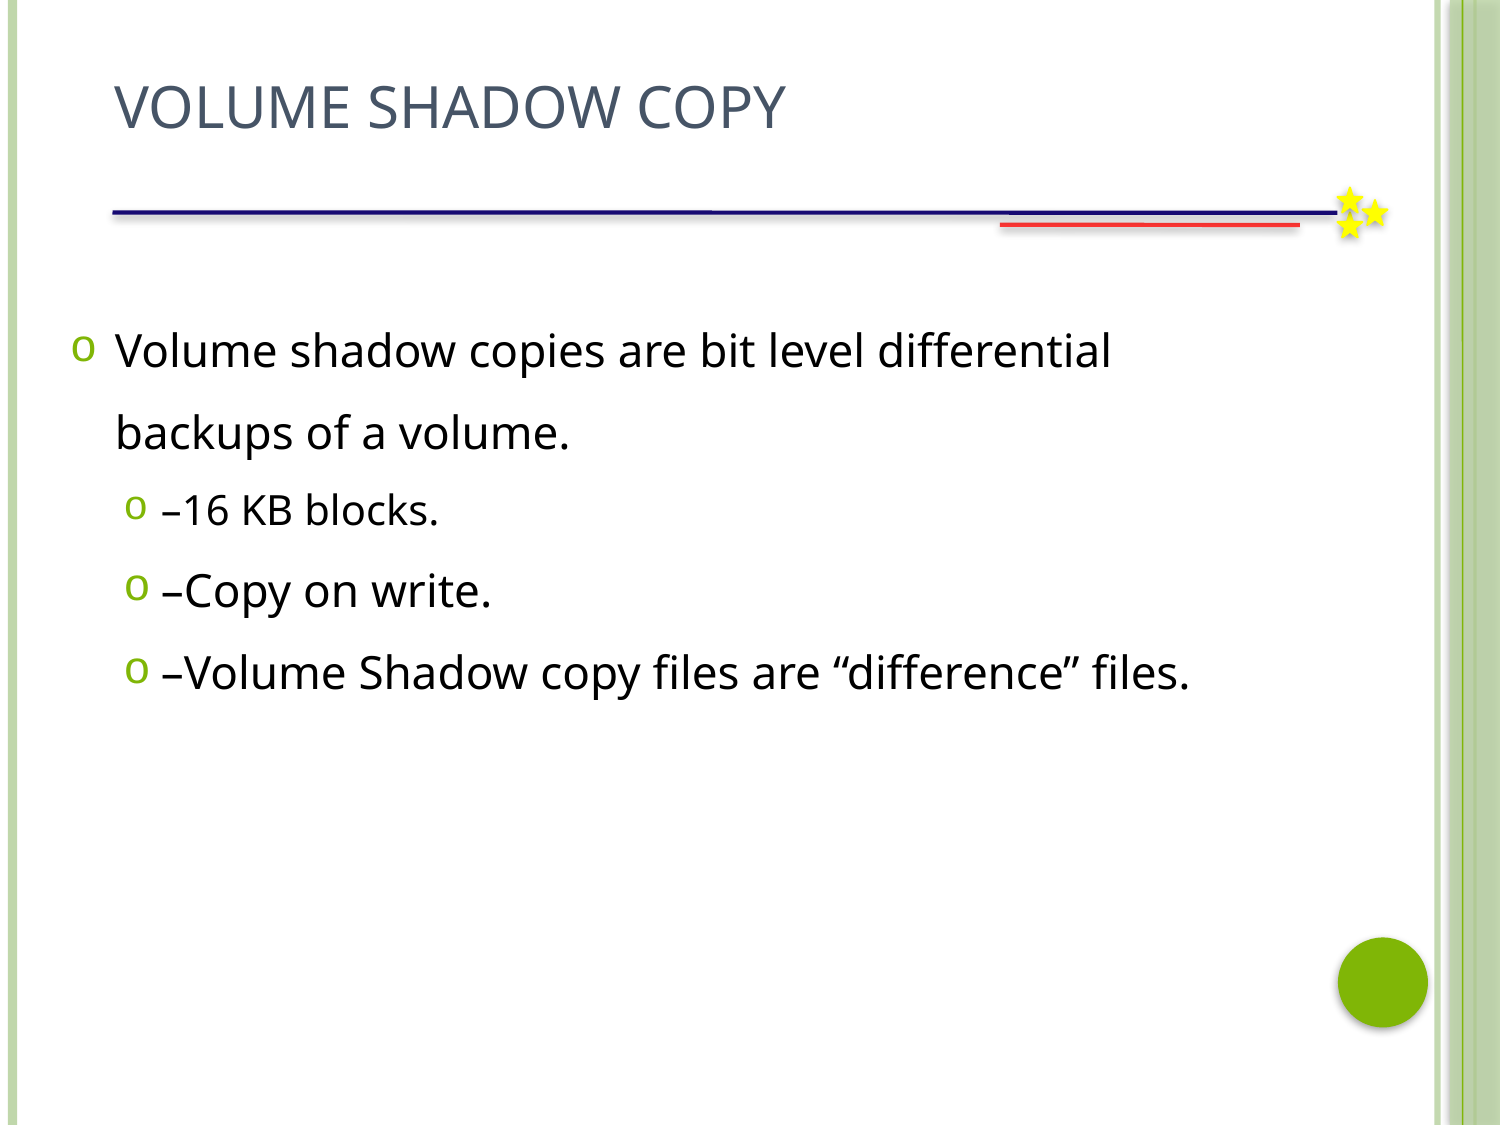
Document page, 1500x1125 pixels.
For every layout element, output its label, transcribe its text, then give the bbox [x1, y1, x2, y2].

text_box Volume Shadow Copy [99, 63, 1125, 163]
text_box Volume shadow copies are bit level differential backups of a volume. –16 KB blocks. –Copy on write. –Volume Shadow copy files are “difference” files. [5, 231, 1317, 1047]
